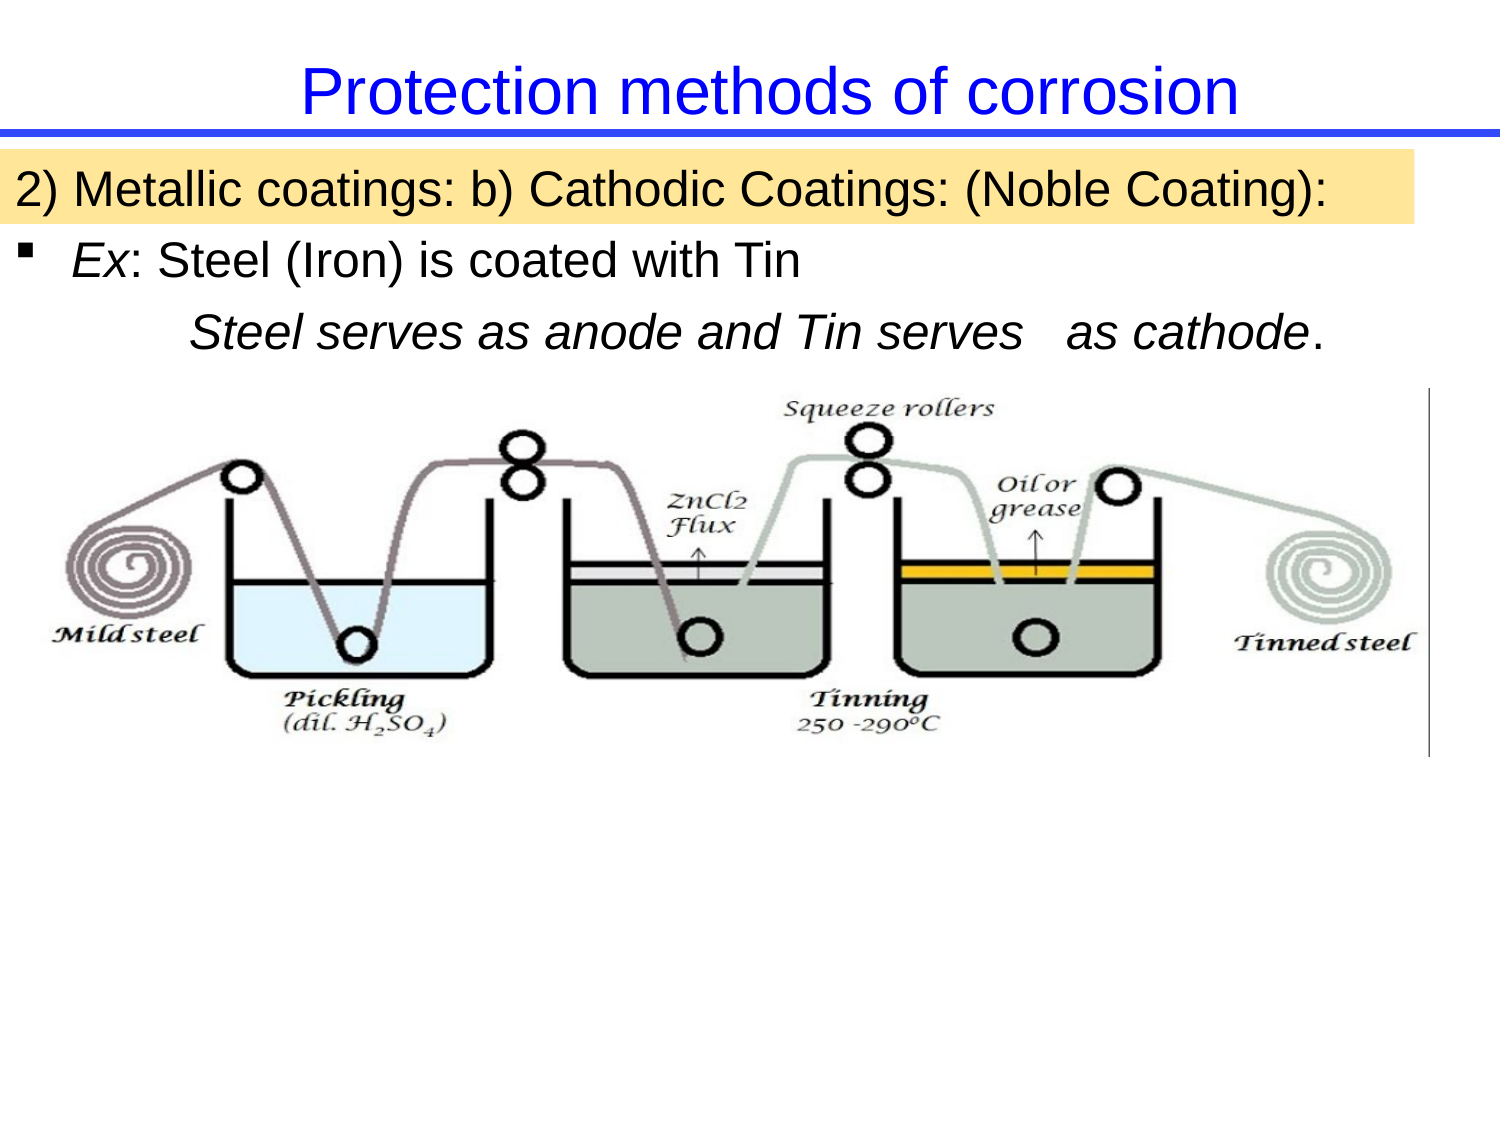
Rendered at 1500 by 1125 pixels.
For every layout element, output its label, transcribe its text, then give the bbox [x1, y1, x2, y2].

text_box 2) Metallic coatings: b) Cathodic Coatings: (Noble Coating): [0, 149, 1415, 219]
text_box Protection methods of corrosion [267, 40, 1295, 133]
picture [38, 388, 1430, 757]
text_box Ex: Steel (Iron) is coated with Tin Steel serves as anode and Tin serves as cathode. [0, 219, 1487, 367]
